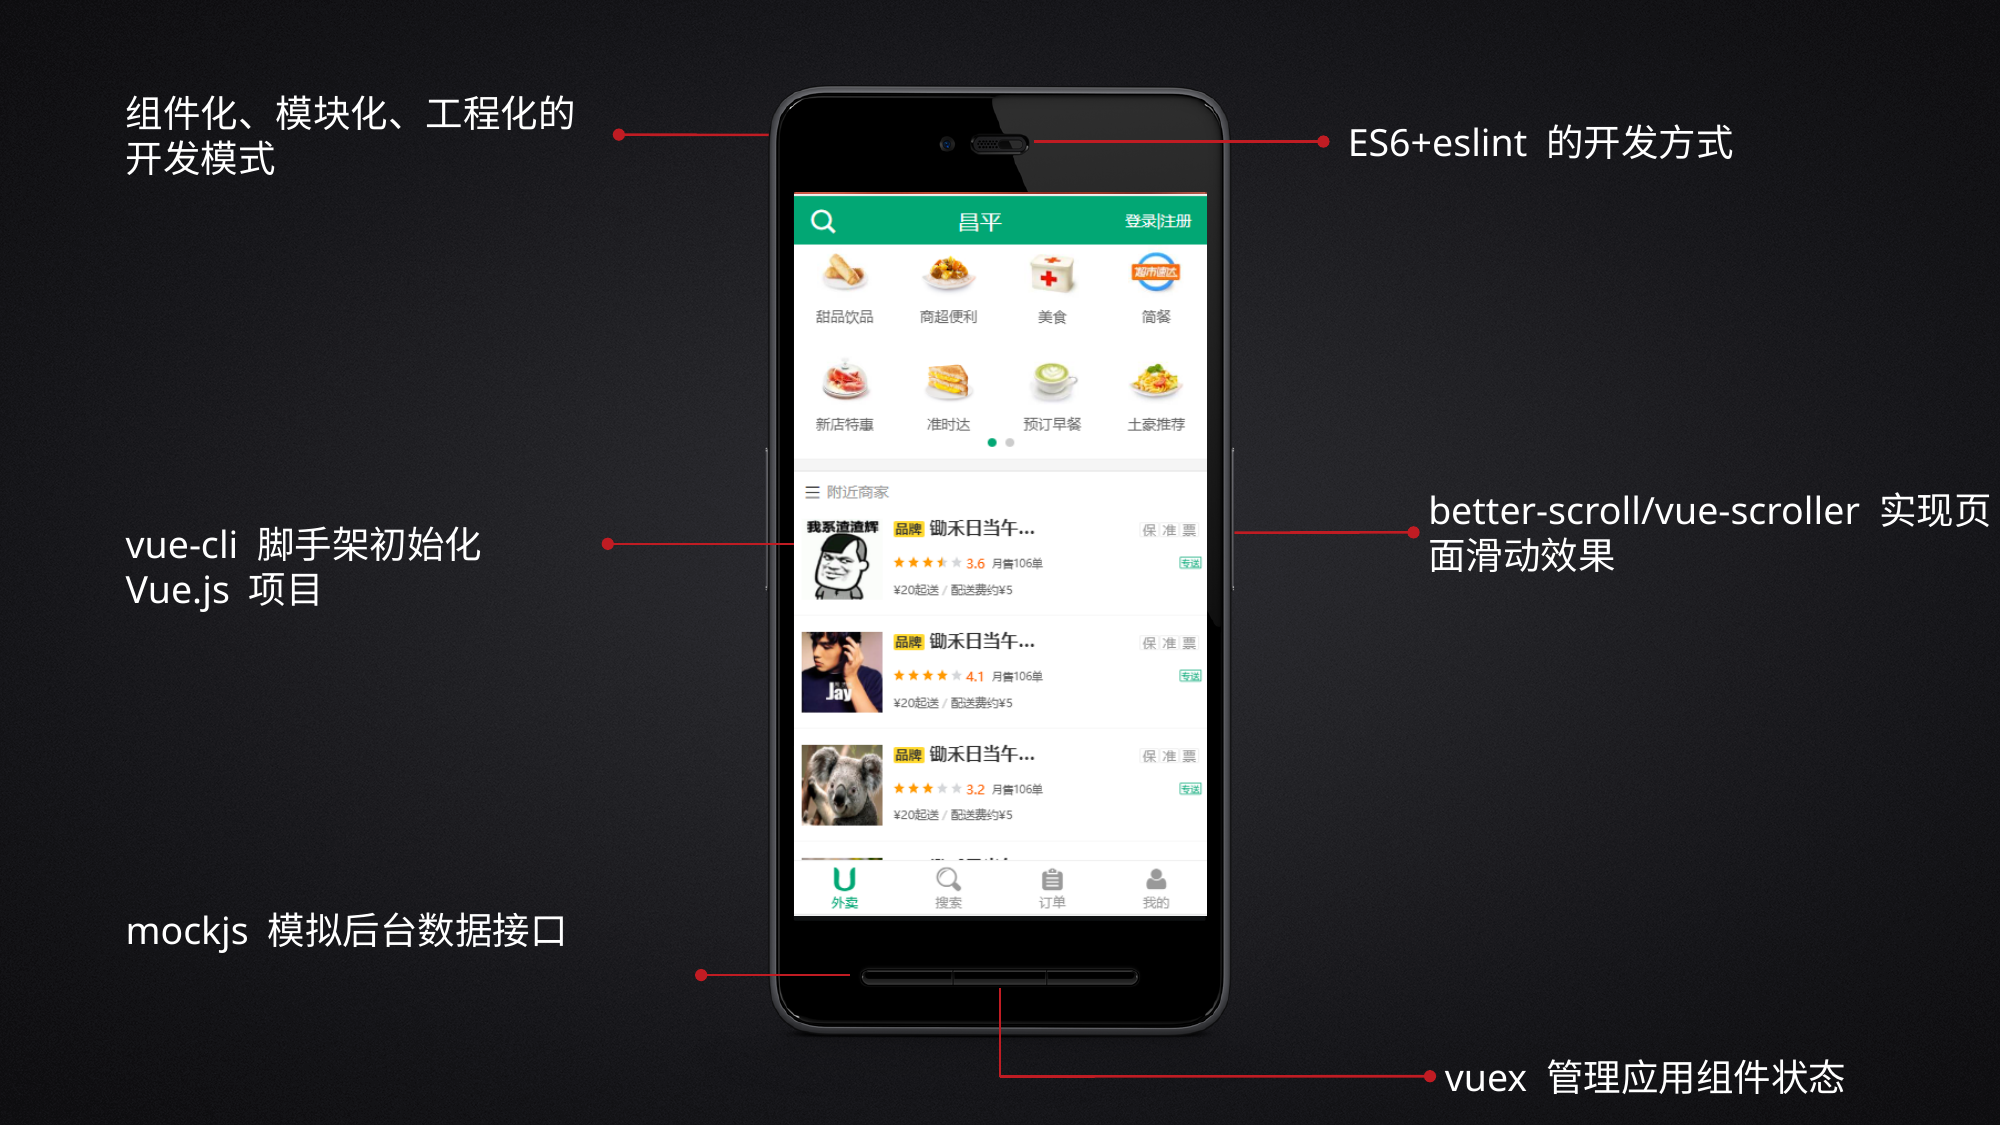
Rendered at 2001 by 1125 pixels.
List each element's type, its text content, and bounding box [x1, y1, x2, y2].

text_box vue-cli 脚手架初始化 Vue.js 项目 [110, 513, 619, 619]
picture [0, 0, 2000, 1125]
text_box 组件化、模块化、工程化的开发模式 [110, 82, 619, 187]
text_box vuex 管理应用组件状态 [1429, 1046, 1938, 1107]
text_box mockjs 模拟后台数据接口 [110, 899, 691, 959]
text_box ES6+eslint 的开发方式 [1323, 111, 1929, 171]
text_box better-scroll/vue-scroller 实现页面滑动效果 [1413, 479, 2000, 585]
